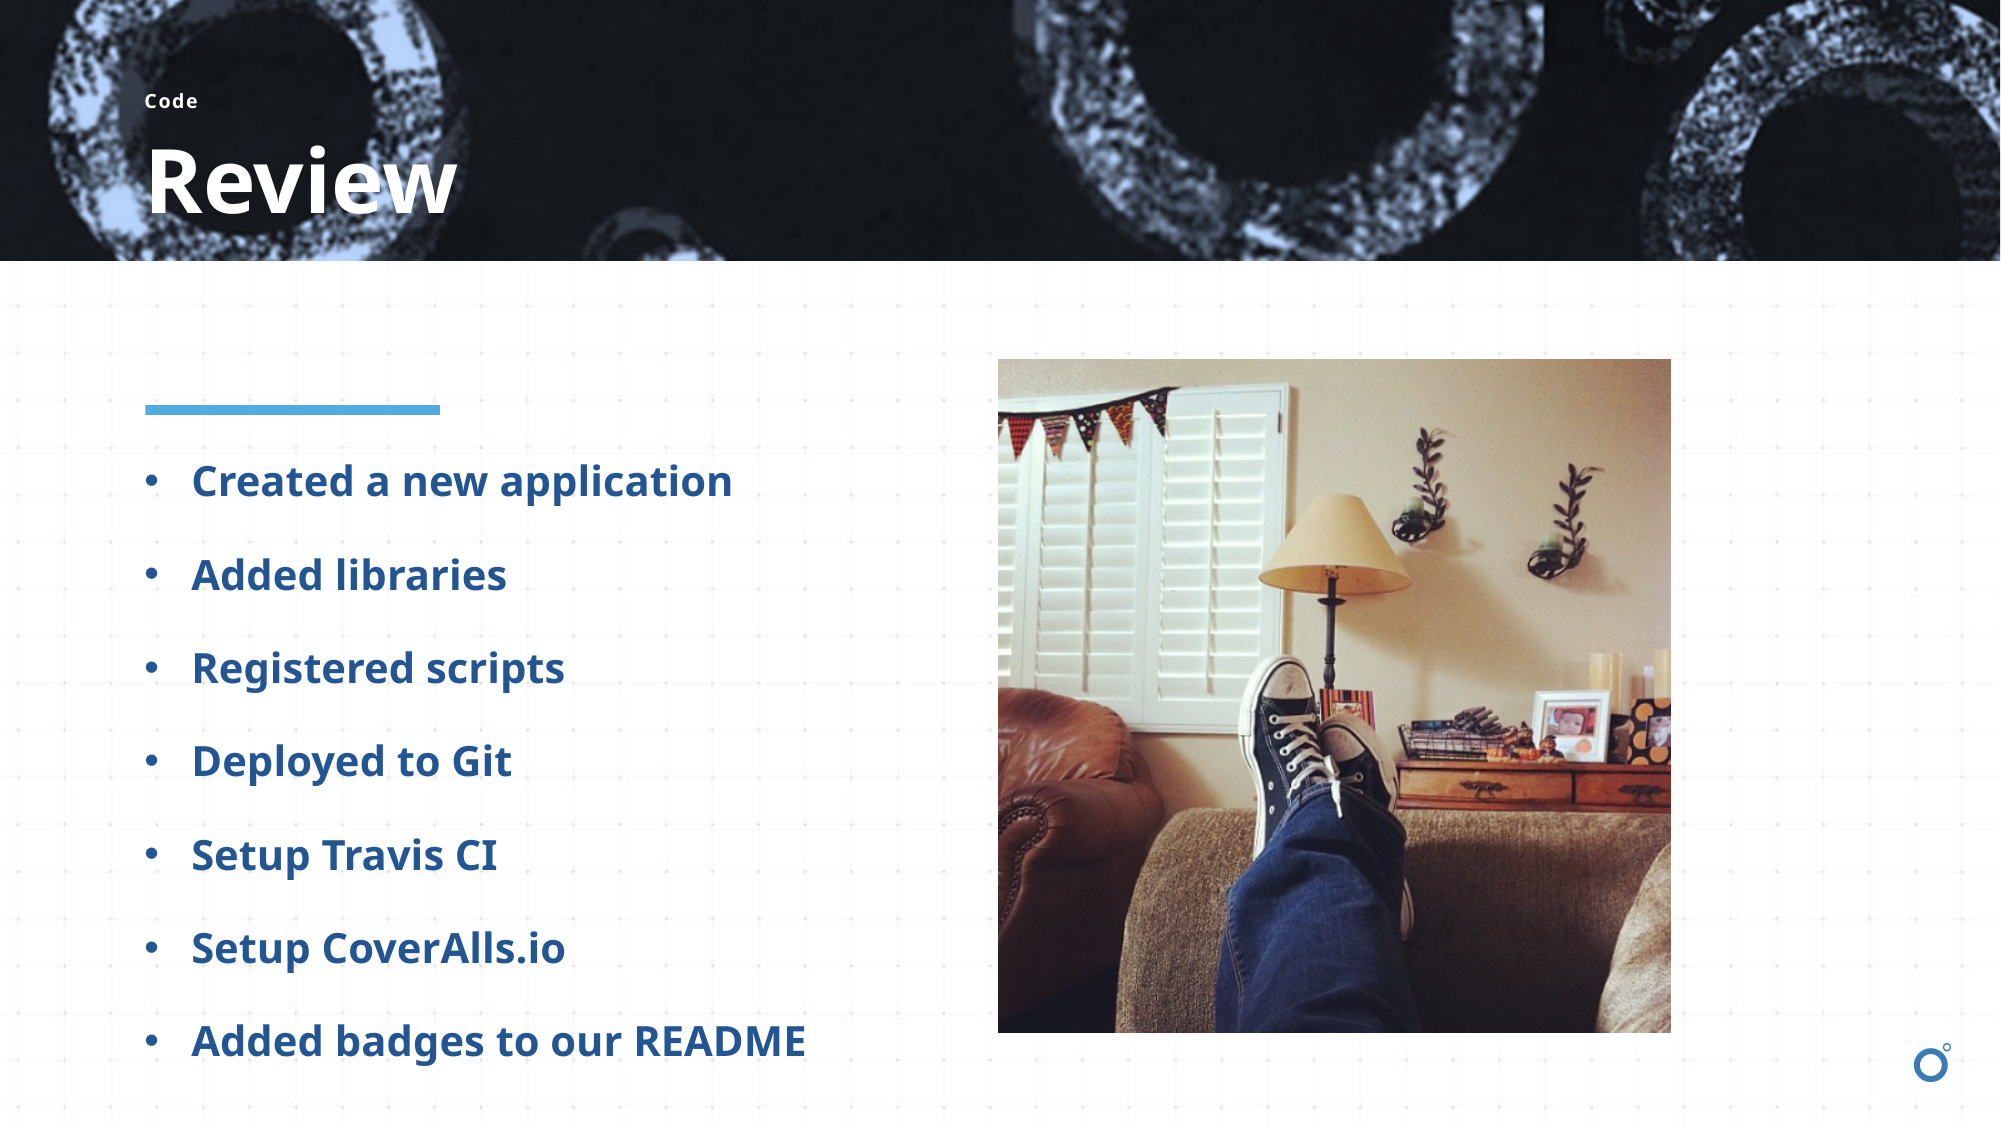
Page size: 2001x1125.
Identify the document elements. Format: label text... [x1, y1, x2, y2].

list Created a new application Added libraries Registered scripts Deployed to Git Setup Travis CI Setup CoverAlls.io Added badges to our README [144, 445, 998, 1033]
picture [0, 261, 2000, 1125]
title Review [144, 136, 1854, 261]
list Code [144, 92, 1854, 136]
